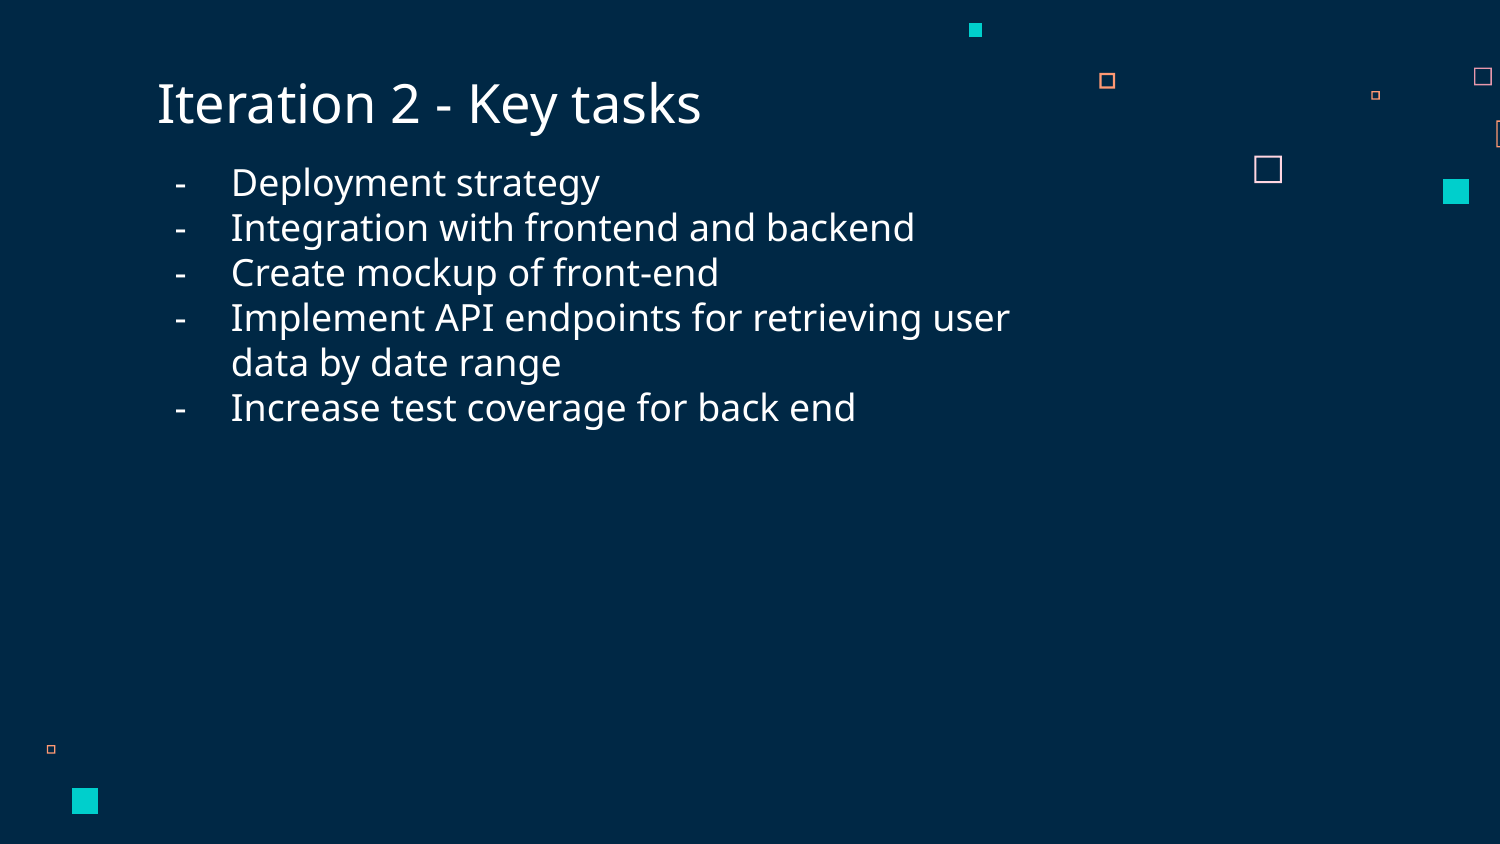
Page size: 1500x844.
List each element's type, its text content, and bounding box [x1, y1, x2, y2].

text_box Iteration 2 - Key tasks [142, 54, 802, 144]
text_box Deployment strategy Integration with frontend and backend Create mockup of front-end Implement API endpoints for retrieving user data by date range Increase test coverage for back end [140, 144, 1086, 636]
